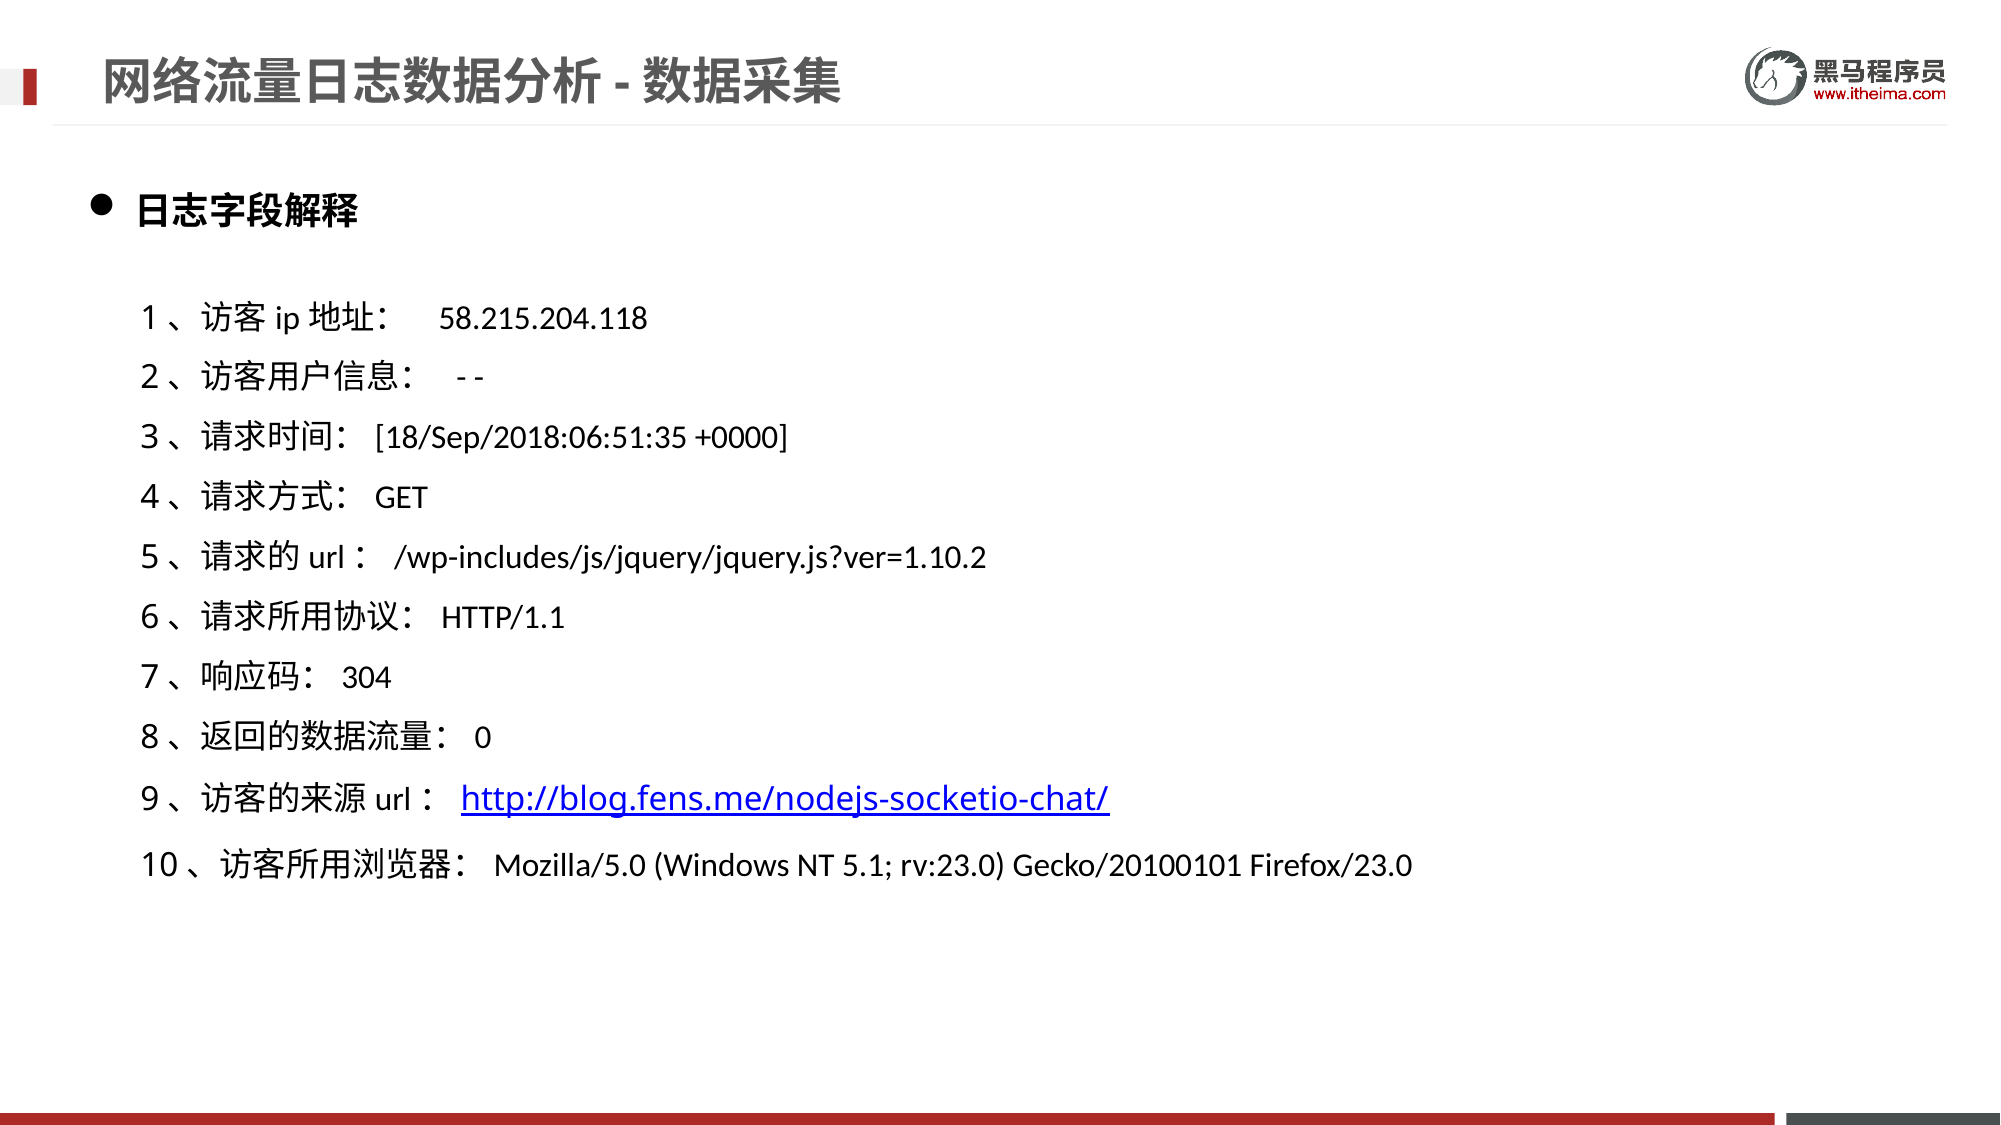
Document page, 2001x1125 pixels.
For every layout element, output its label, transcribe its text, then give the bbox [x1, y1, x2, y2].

title 网络流量日志数据分析-数据采集 [87, 40, 1708, 119]
picture [1744, 46, 1946, 106]
text_box 1、访客ip地址： 58.215.204.118 2、访客用户信息： - - 3、请求时间：[18/Sep/2018:06:51:35 +0000] 4、请求方式：GET 5、请求的url：/wp-includes/js/jquery/jquery.js?ver=1.10.2 6、请求所用协议：HTTP/1.1 7、响应码：304 8、返回的数据流量：0 9、访客的来源url：http://blog.fens.me/nodejs-socketio-chat/ 10、访客所用浏览器：Mozilla/5.0 (Windows NT 5.1; rv:23.0) Gecko/20100101 Firefox/23.0 [125, 268, 2000, 890]
text_box 日志字段解释 [72, 157, 1799, 240]
